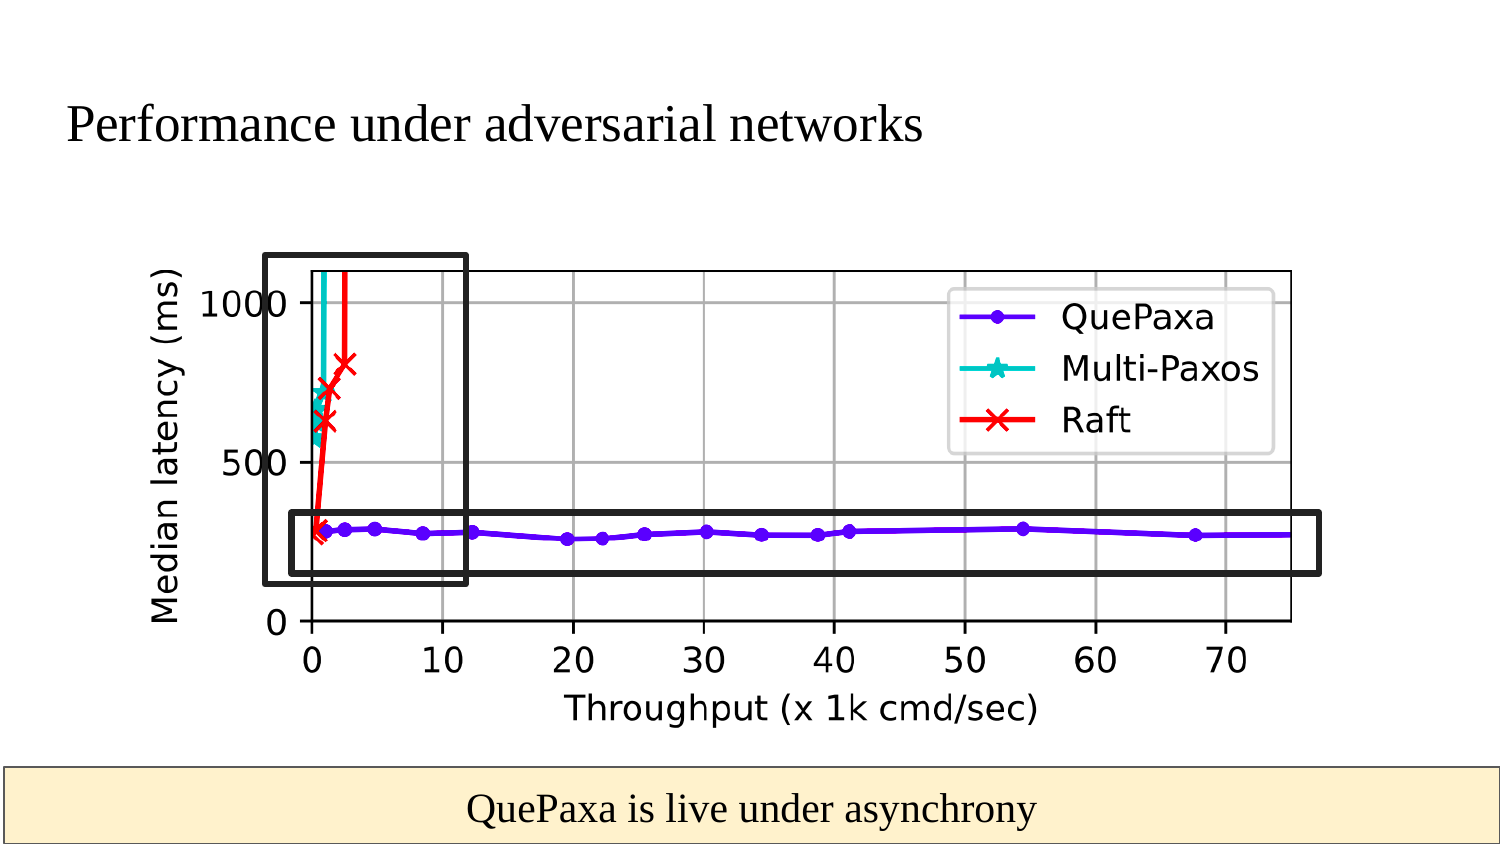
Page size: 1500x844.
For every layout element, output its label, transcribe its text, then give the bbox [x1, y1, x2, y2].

title Performance under adversarial networks [51, 72, 1449, 167]
picture [115, 217, 1338, 740]
text_box QuePaxa is live under asynchrony [4, 767, 1500, 844]
